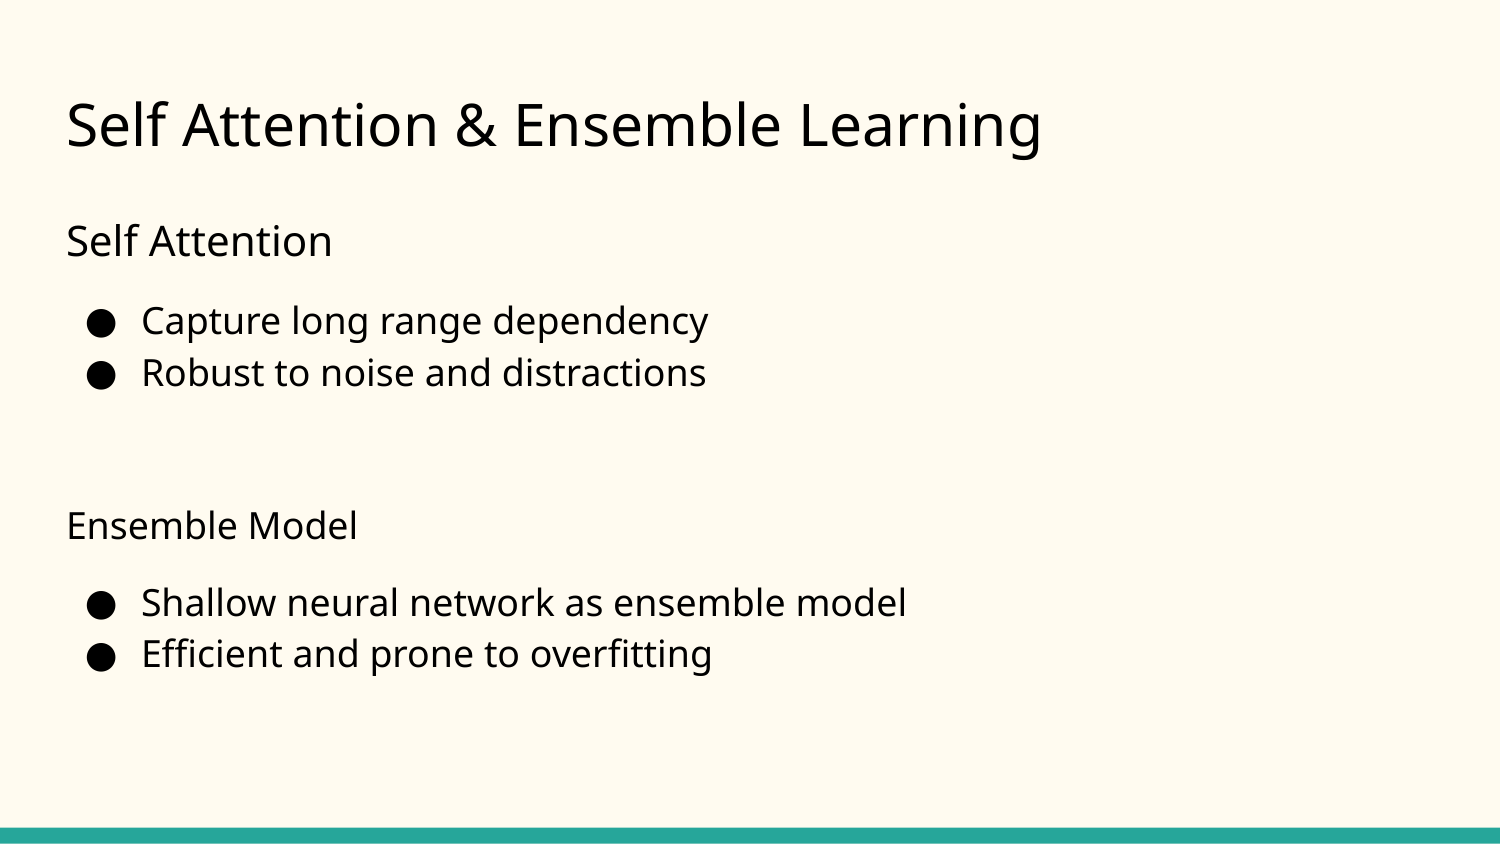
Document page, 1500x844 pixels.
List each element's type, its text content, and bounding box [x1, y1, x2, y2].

list Self Attention Capture long range dependency Robust to noise and distractions Ensemble Model Shallow neural network as ensemble model Efficient and prone to overfitting [51, 192, 1449, 844]
title Self Attention & Ensemble Learning [51, 72, 1449, 174]
